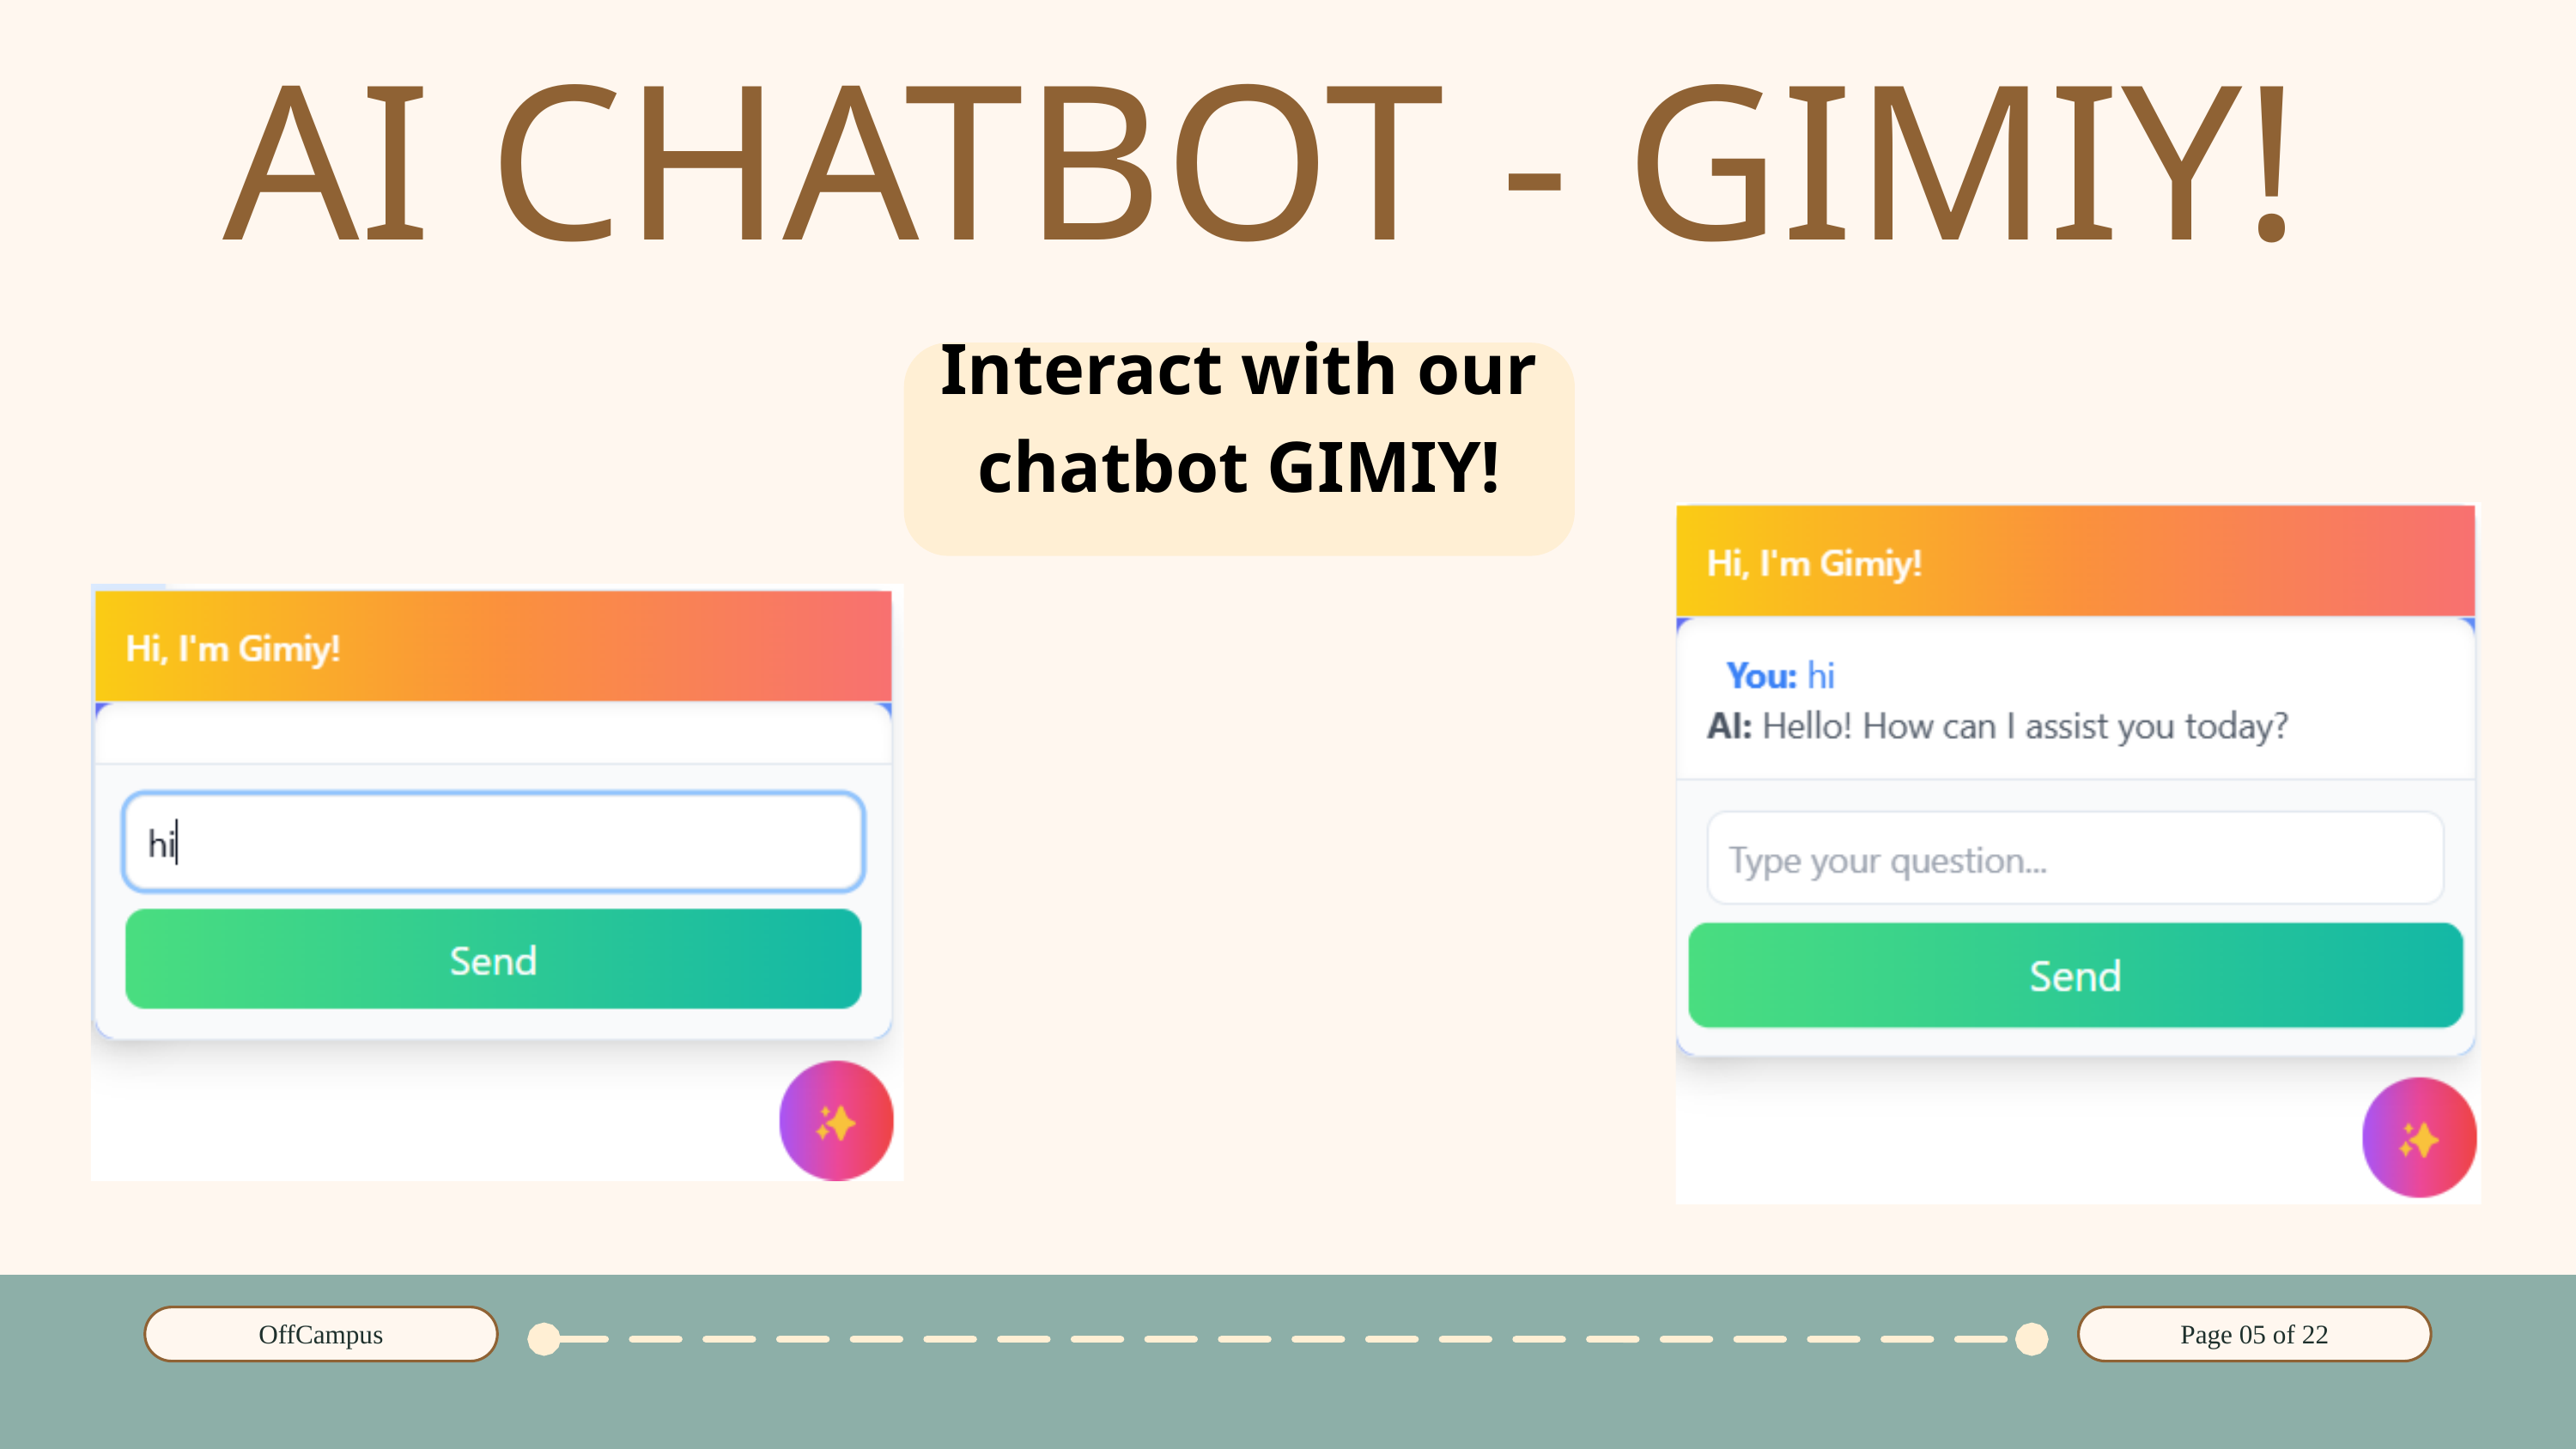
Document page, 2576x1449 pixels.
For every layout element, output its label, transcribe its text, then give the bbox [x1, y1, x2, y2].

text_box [2078, 1307, 2432, 1361]
text_box AI CHATBOT - GIMIY! [118, 0, 2405, 283]
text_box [0, 1274, 2576, 1449]
text_box [90, 584, 904, 1181]
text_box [903, 342, 1576, 556]
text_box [144, 1307, 498, 1361]
text_box [1675, 502, 2482, 1204]
